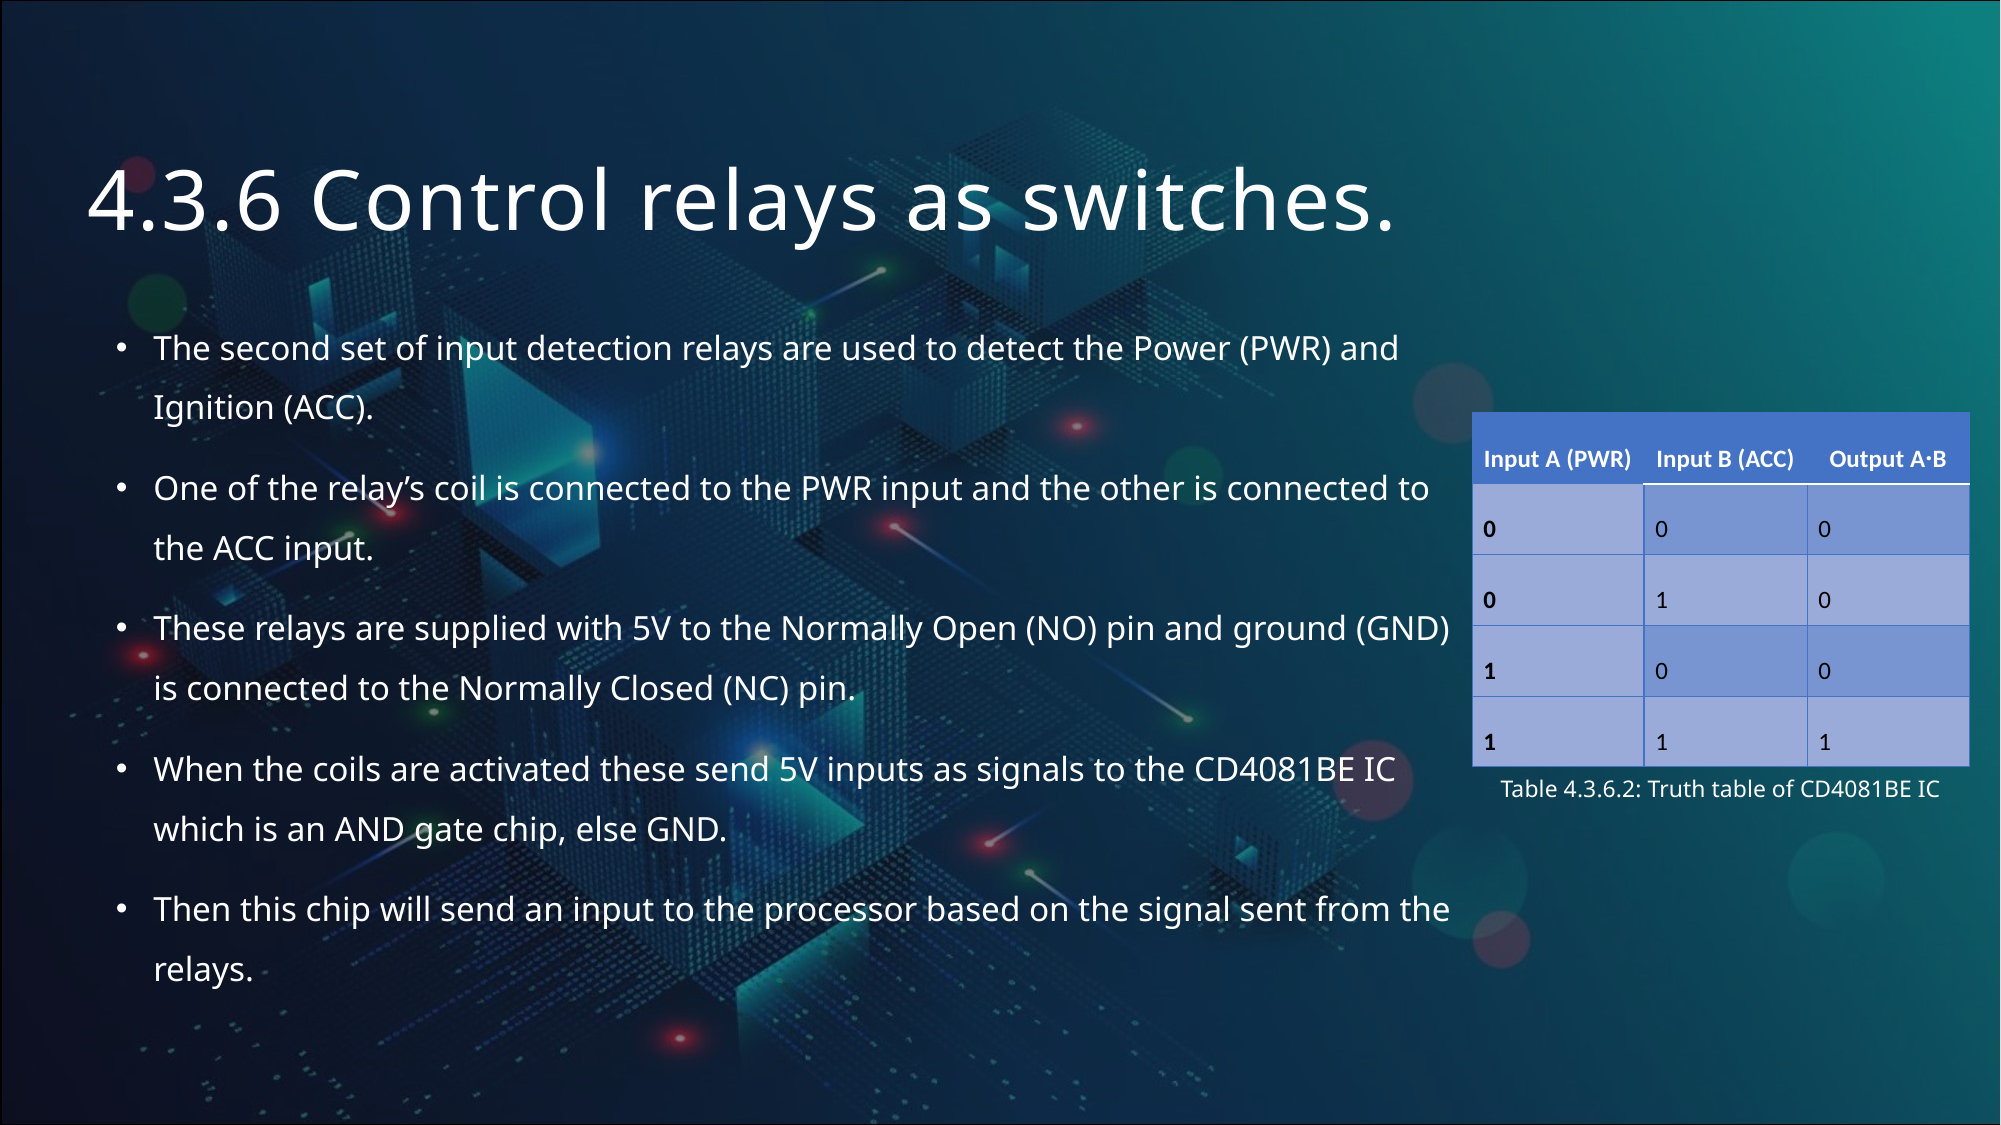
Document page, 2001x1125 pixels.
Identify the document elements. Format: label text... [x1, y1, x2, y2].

table_cell 1 [1645, 555, 1807, 625]
table_cell 1 [1645, 697, 1807, 766]
table_cell 0 [1808, 485, 1969, 554]
text_box Table 4.3.6.2: Truth table of CD4081BE IC [1485, 767, 1956, 810]
table_header Output A⸱B [1808, 413, 1969, 483]
table_cell 1 [1473, 626, 1643, 696]
table_cell 0 [1473, 484, 1643, 554]
table_cell 0 [1808, 555, 1969, 625]
table_header Input B (ACC) [1645, 413, 1807, 483]
table_cell 0 [1645, 485, 1807, 554]
list The second set of input detection relays are used to detect the Power (PWR) and Ignition (ACC). One of the relay’s coil is connected to the PWR input and the other is connected to the ACC input. These relays are supplied with 5V to the Normally Open (NO) pin and ground (GND) is connected to the Normally Closed (NC) pin. When the coils are activated these send 5V inputs as signals to the CD4081BE IC which is an AND gate chip, else GND. Then this chip will send an input to the processor based on the signal sent from the relays. [100, 299, 1490, 1075]
picture [0, 0, 2001, 1125]
table_cell 0 [1645, 626, 1807, 696]
table_cell 1 [1808, 697, 1969, 766]
table_header Input A (PWR) [1473, 413, 1643, 483]
table_cell 0 [1808, 626, 1969, 696]
table_cell 1 [1473, 697, 1643, 766]
title 4.3.6 Control relays as switches. [72, 95, 1900, 313]
table_cell 0 [1473, 555, 1643, 625]
